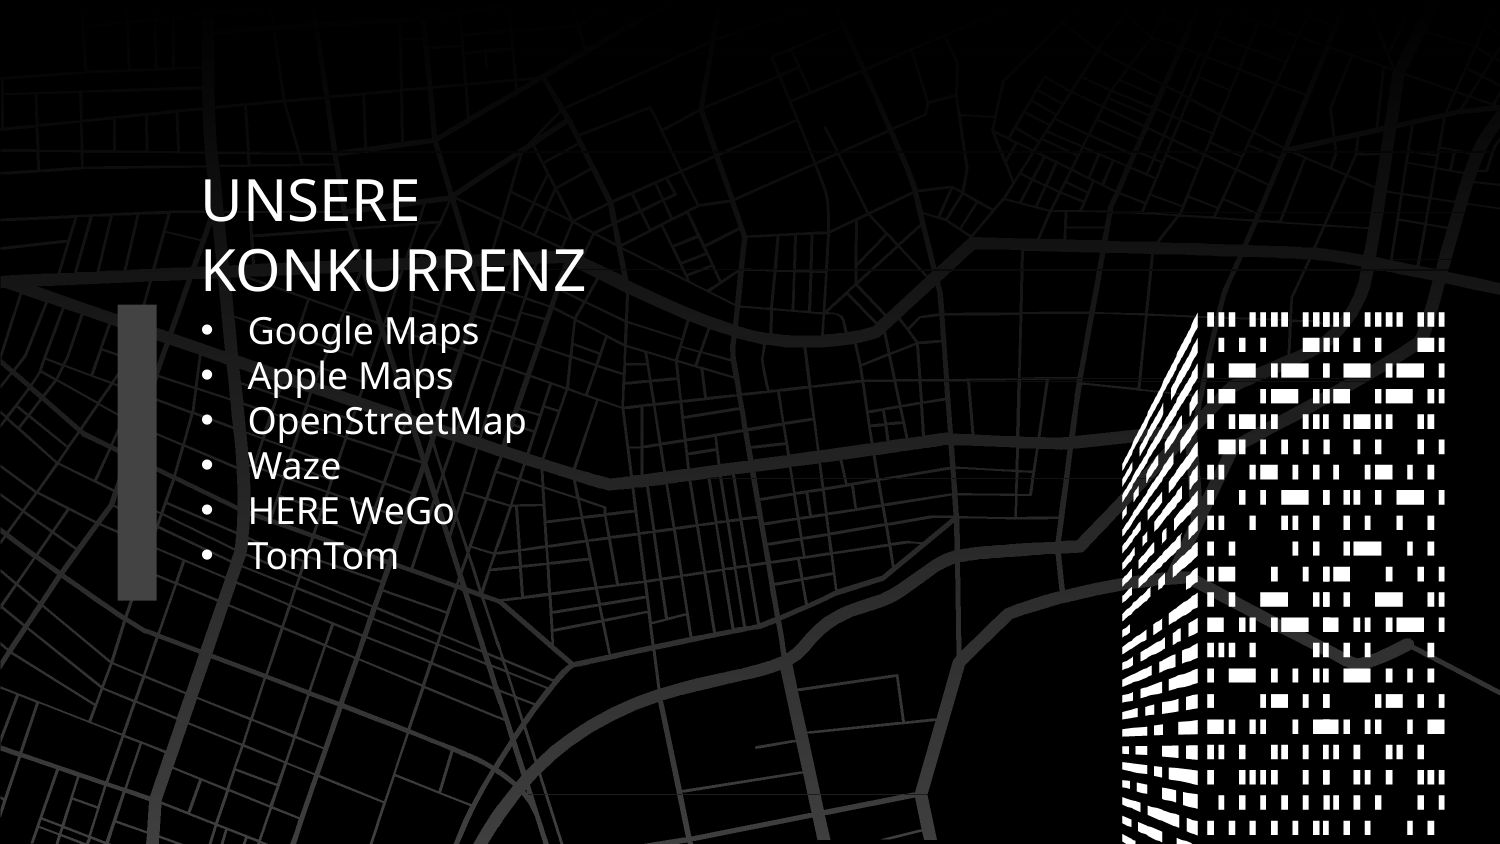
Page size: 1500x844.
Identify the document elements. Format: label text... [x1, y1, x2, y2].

text_box [117, 304, 157, 601]
subtitle Google Maps Apple Maps OpenStreetMap Waze HERE WeGo TomTom [185, 343, 1091, 541]
title UNSERE KONKURRENZ [185, 193, 750, 272]
picture [1101, 291, 1484, 844]
